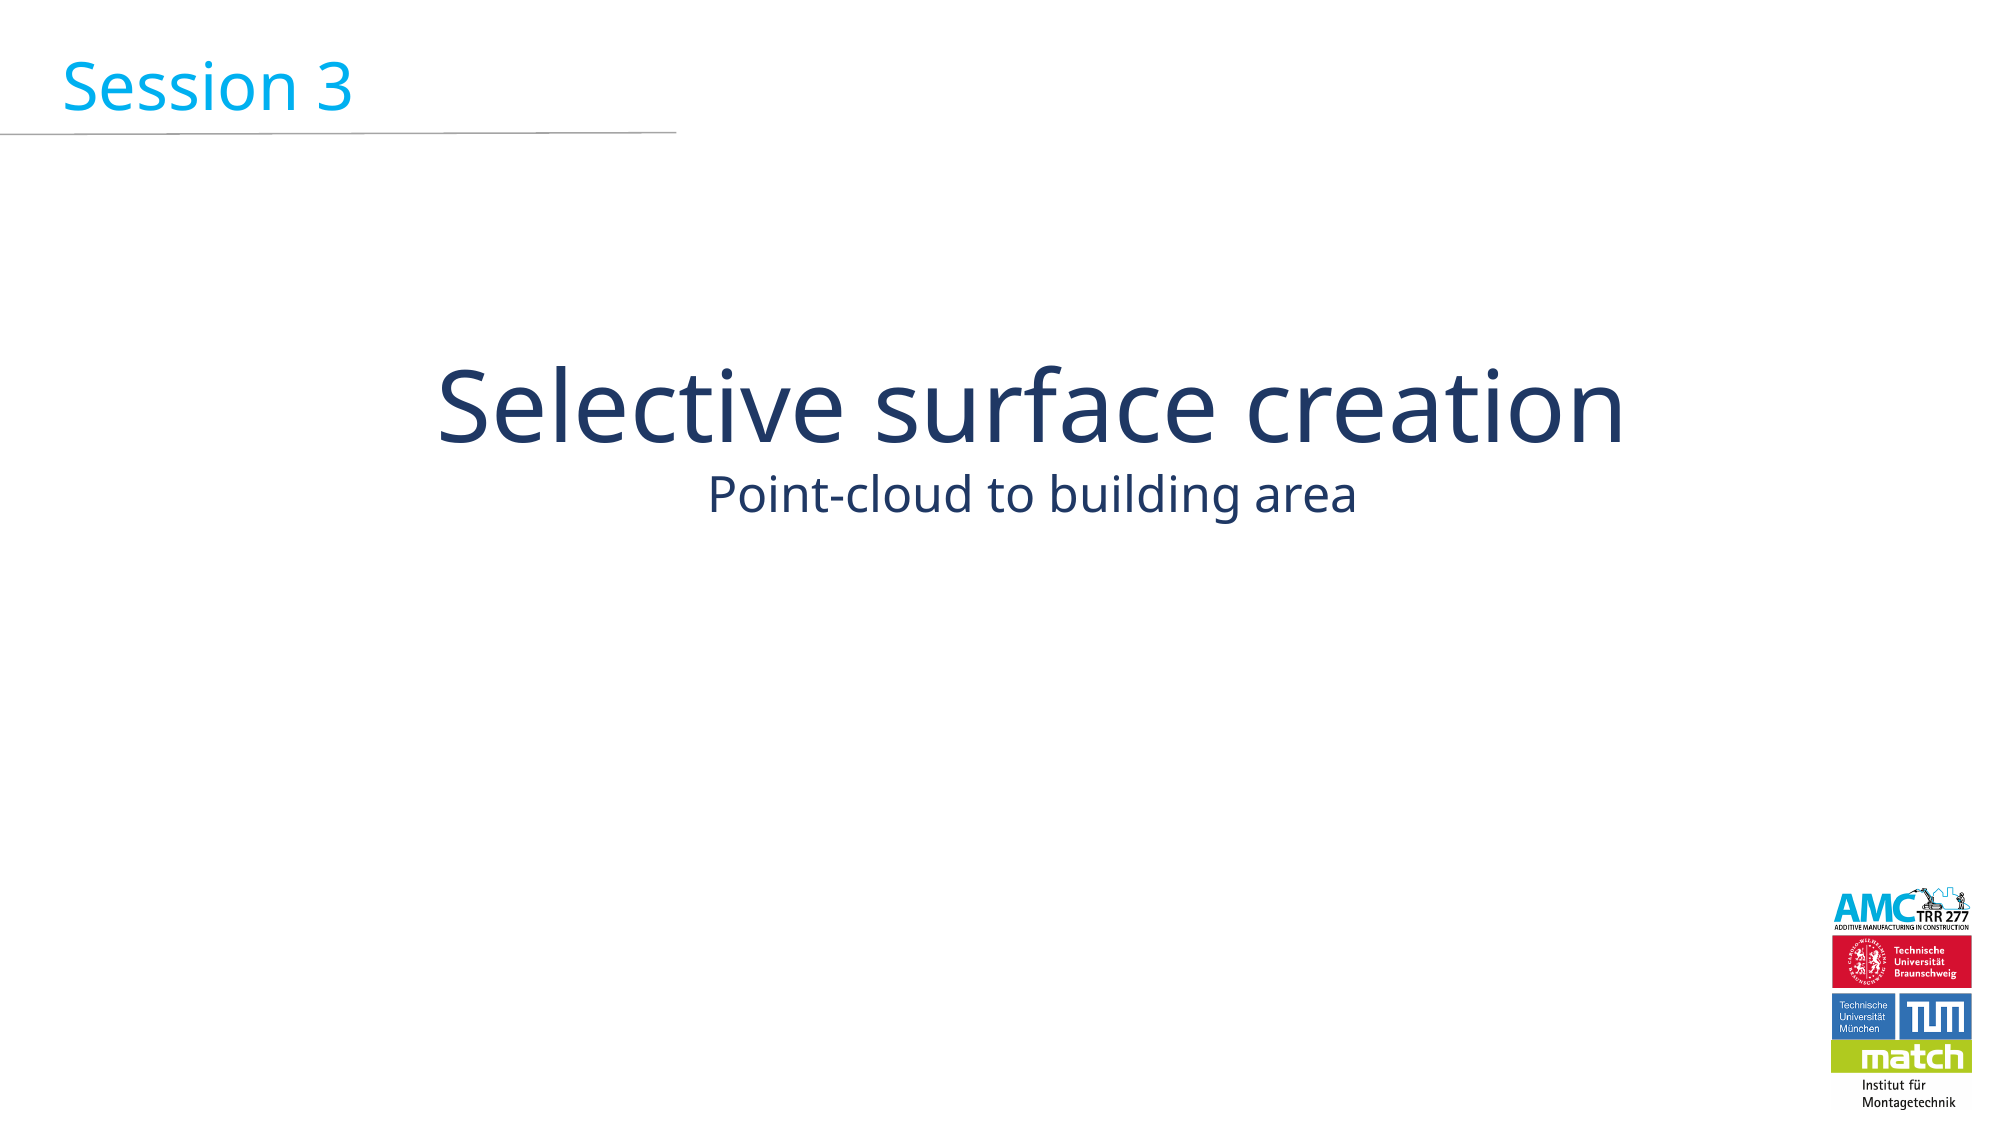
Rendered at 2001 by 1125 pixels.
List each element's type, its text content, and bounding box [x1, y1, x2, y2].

text_box Session 3 [47, 36, 677, 131]
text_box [1825, 884, 2000, 1110]
text_box Selective surface creation Point-cloud to building area [416, 334, 1650, 530]
